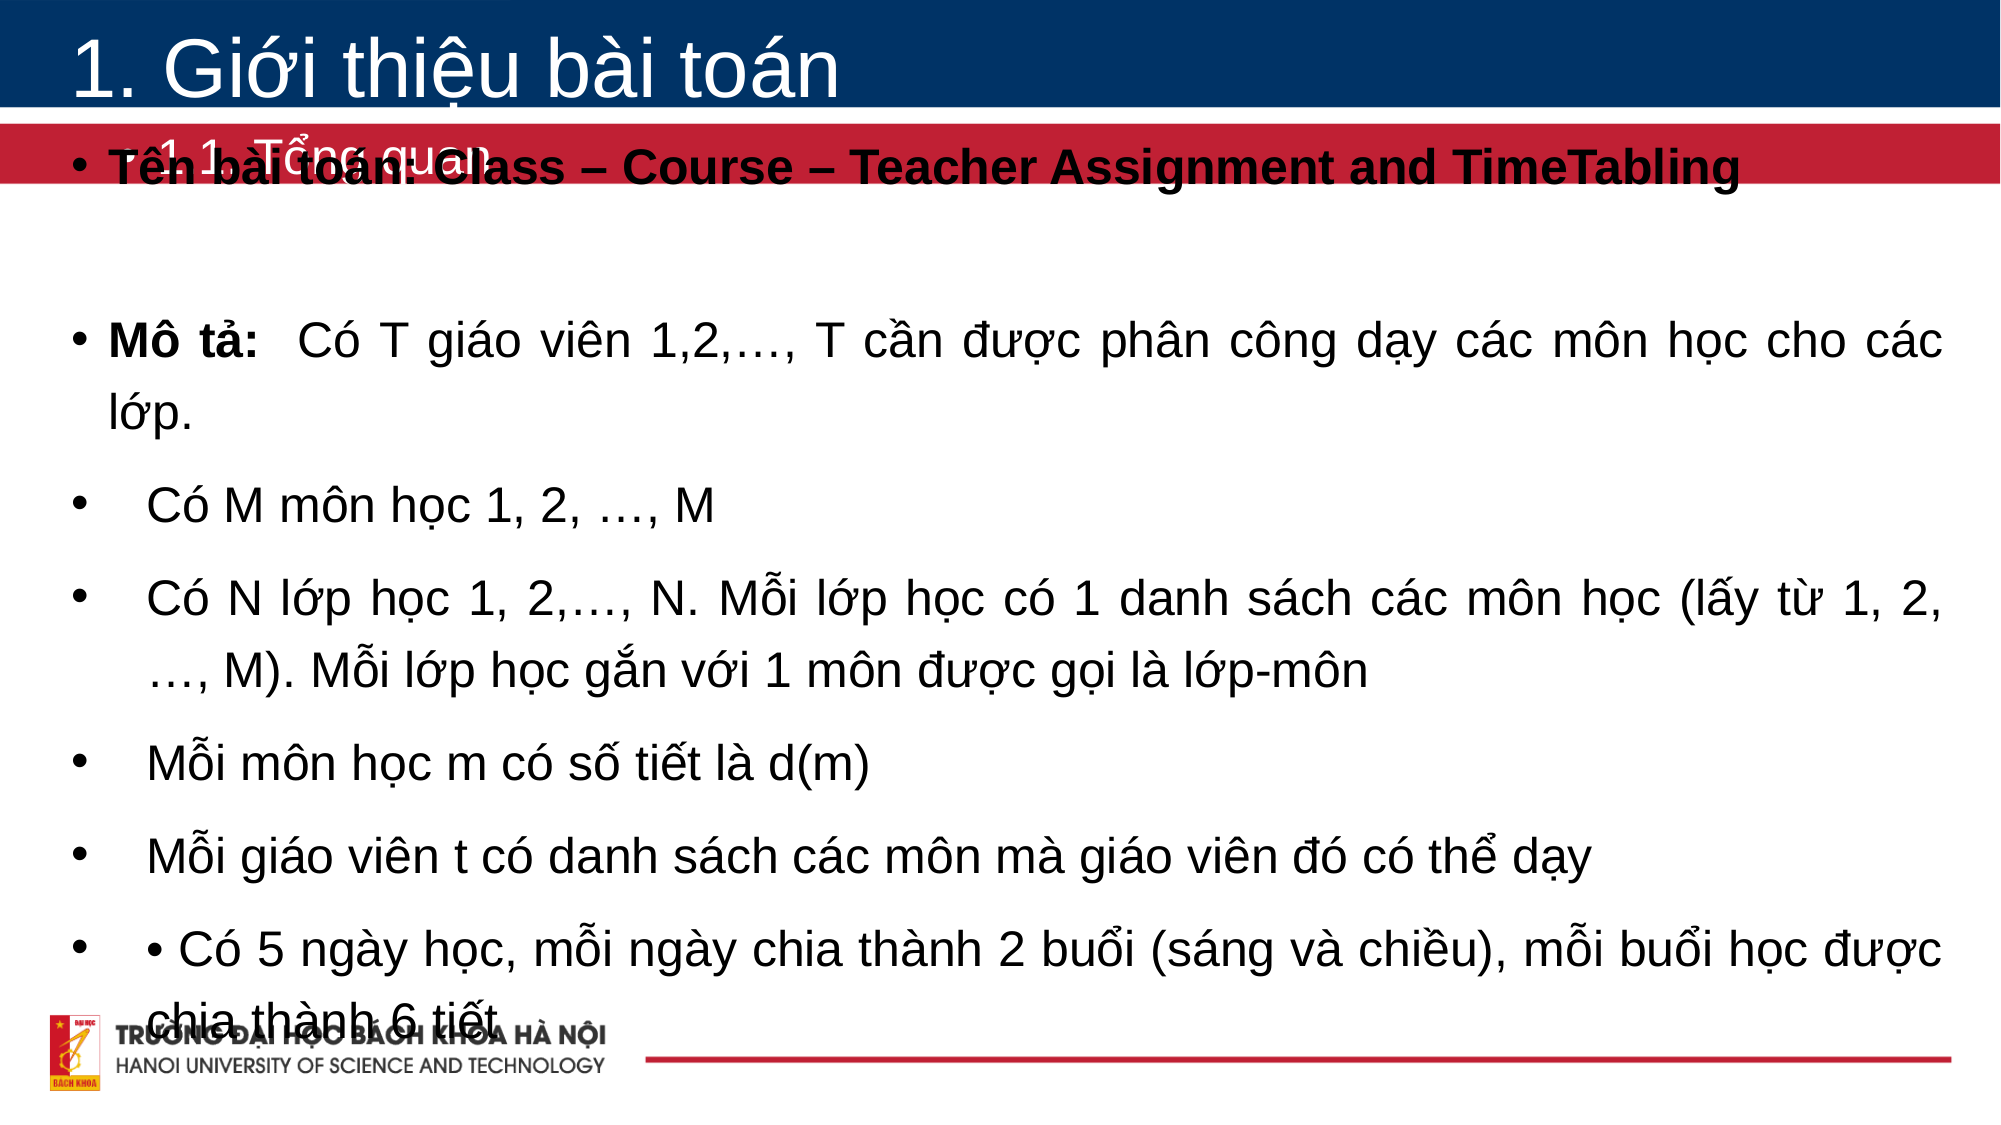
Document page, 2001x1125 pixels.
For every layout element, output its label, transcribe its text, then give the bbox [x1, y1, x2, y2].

text_box 1.1. Tổng quan [104, 124, 1945, 196]
text_box 1. Giới thiệu bài toán [55, 18, 1945, 112]
picture [0, 0, 2001, 1125]
subtitle Tên bài toán: Class – Course – Teacher Assignment and TimeTabling Mô tả: Có T giáo viên 1,2,…, T cần được phân công dạy các môn học cho các lớp. Có M môn học 1, 2, …, M Có N lớp học 1, 2,…, N. Mỗi lớp học có 1 danh sách các môn học (lấy từ 1, 2, …, M). Mỗi lớp học gắn với 1 môn được gọi là lớp-môn Mỗi môn học m có số tiết là d(m) Mỗi giáo viên t có danh sách các môn mà giáo viên đó có thể dạy • Có 5 ngày học, mỗi ngày chia thành 2 buổi (sáng và chiều), mỗi buổi học được chia thành 6 tiết [70, 208, 1945, 963]
